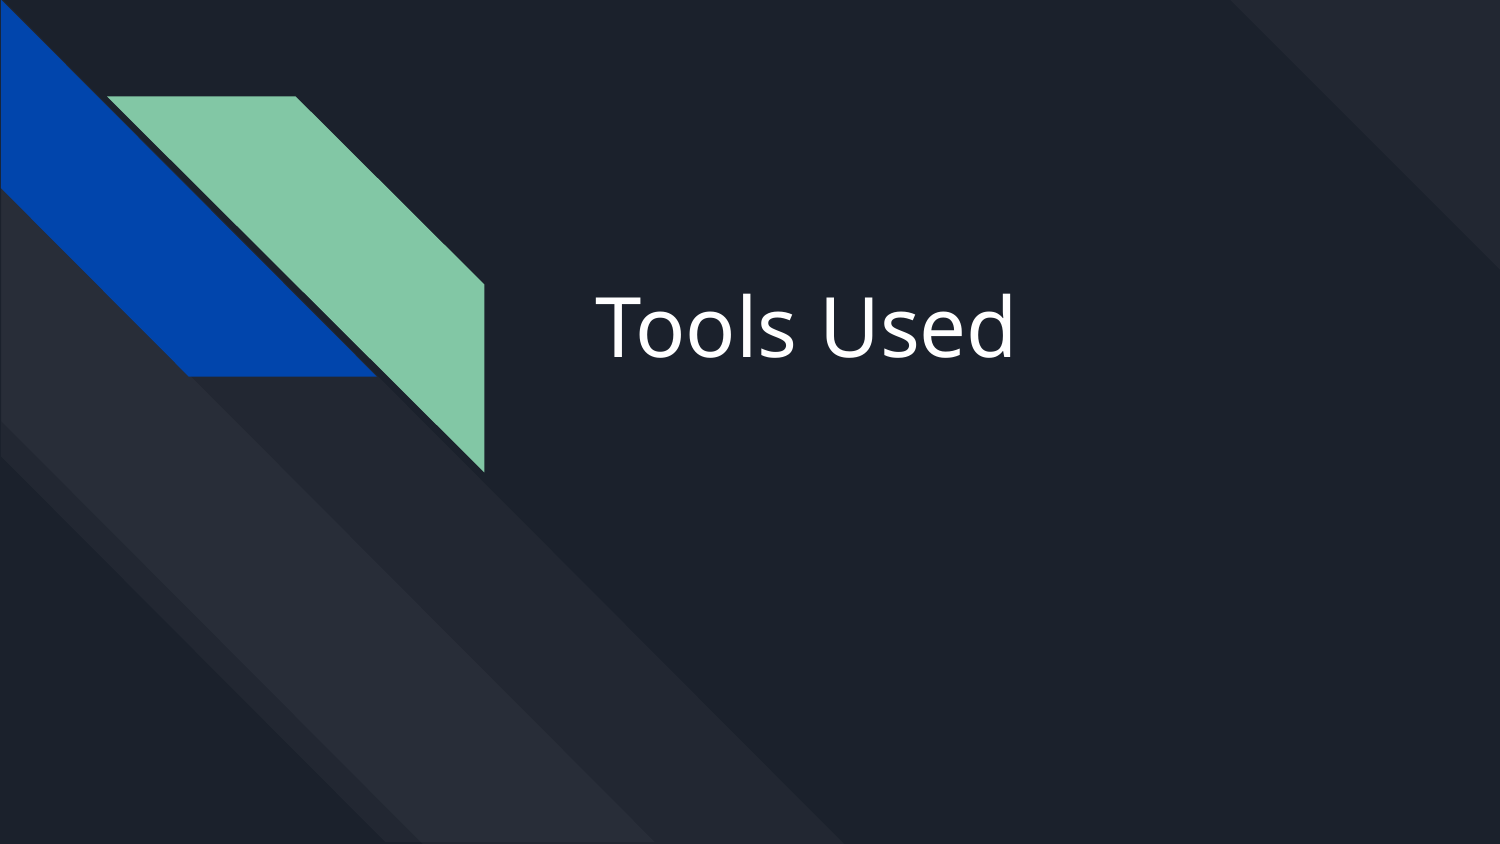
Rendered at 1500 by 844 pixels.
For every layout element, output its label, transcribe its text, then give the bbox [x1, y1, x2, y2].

title Tools Used [580, 258, 1404, 518]
